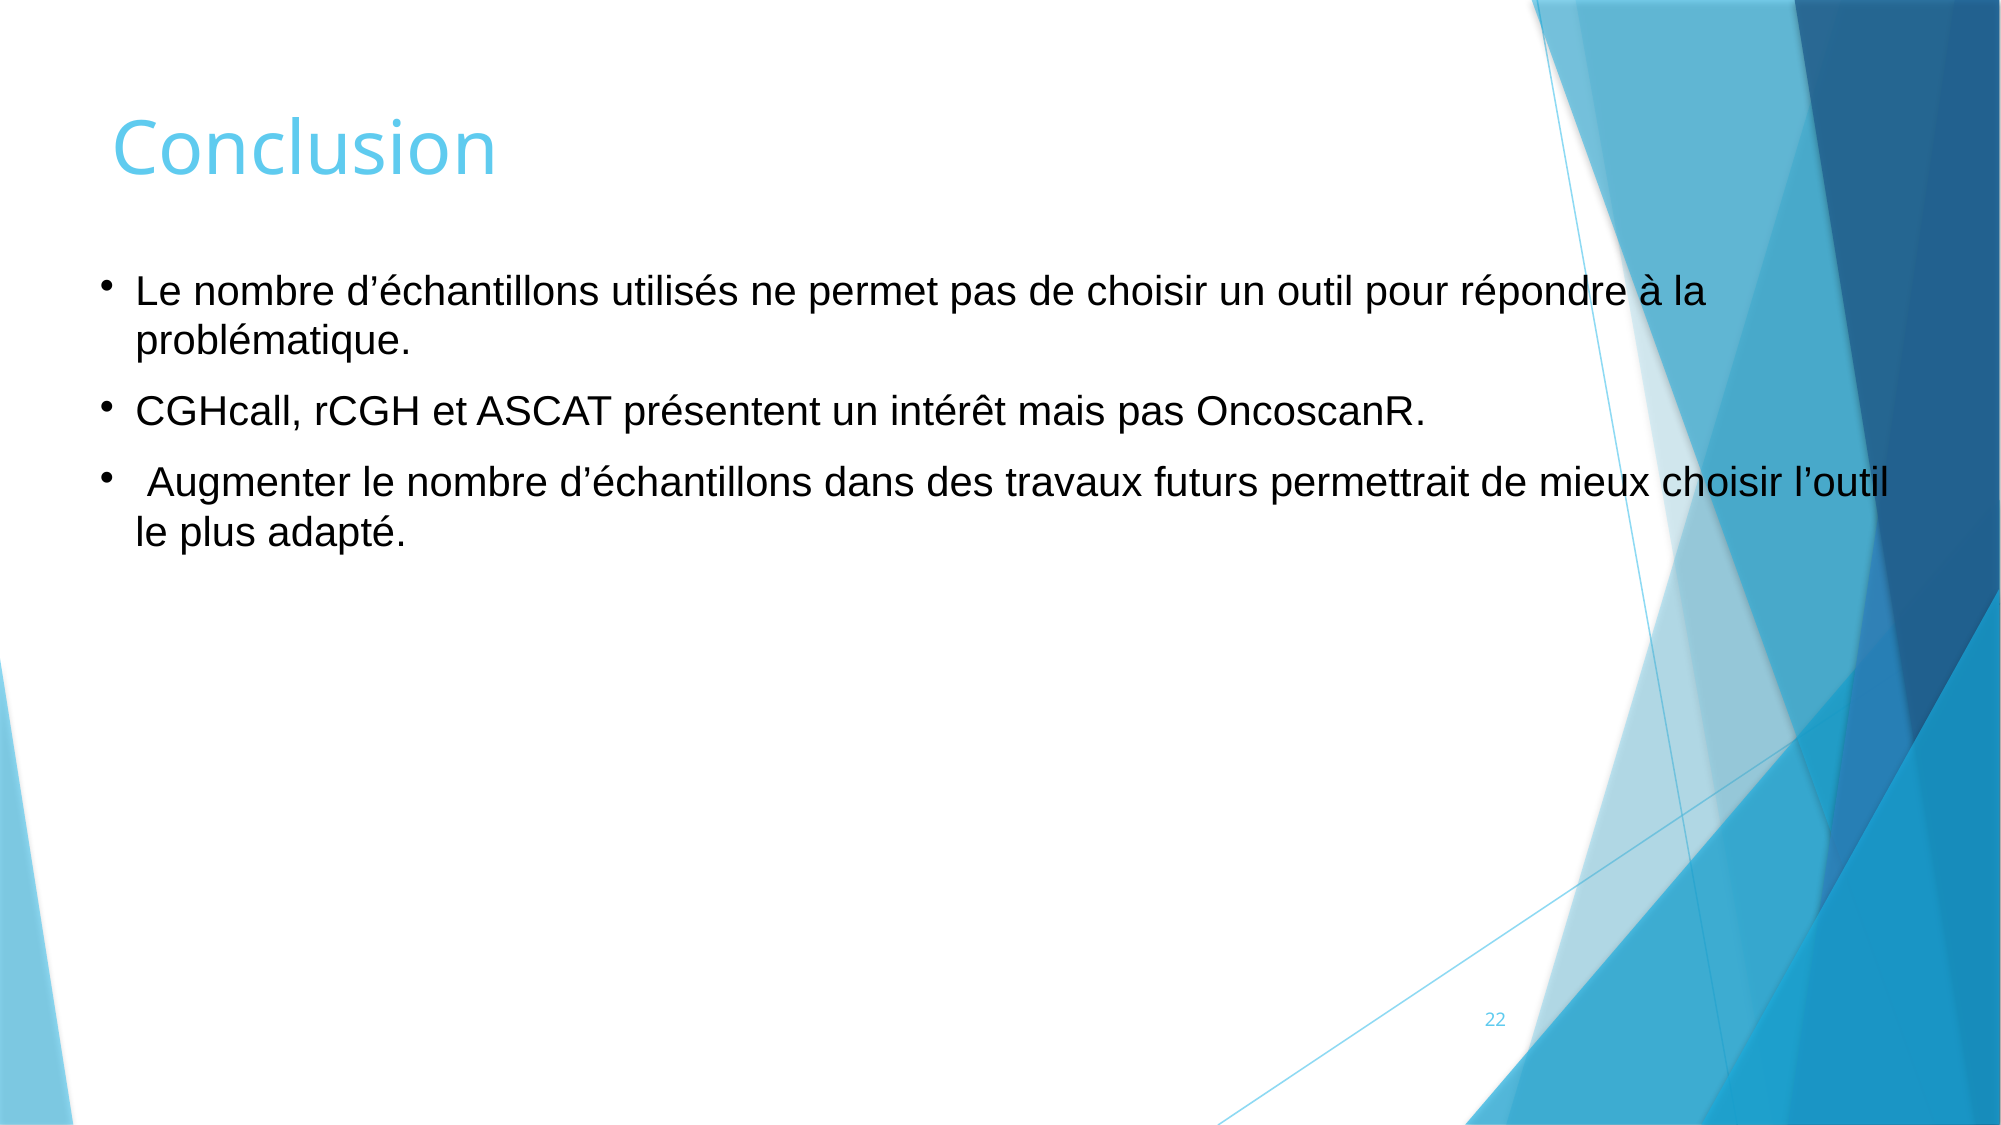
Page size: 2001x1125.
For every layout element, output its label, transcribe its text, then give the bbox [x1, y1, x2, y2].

slide_number 22 [1409, 991, 1521, 1051]
title Conclusion [111, 99, 1521, 263]
subtitle Le nombre d’échantillons utilisés ne permet pas de choisir un outil pour répondre à la problématique. CGHcall, rCGH et ASCAT présentent un intérêt mais pas OncoscanR. Augmenter le nombre d’échantillons dans des travaux futurs permettrait de mieux choisir l’outil le plus adapté. [99, 263, 1900, 916]
